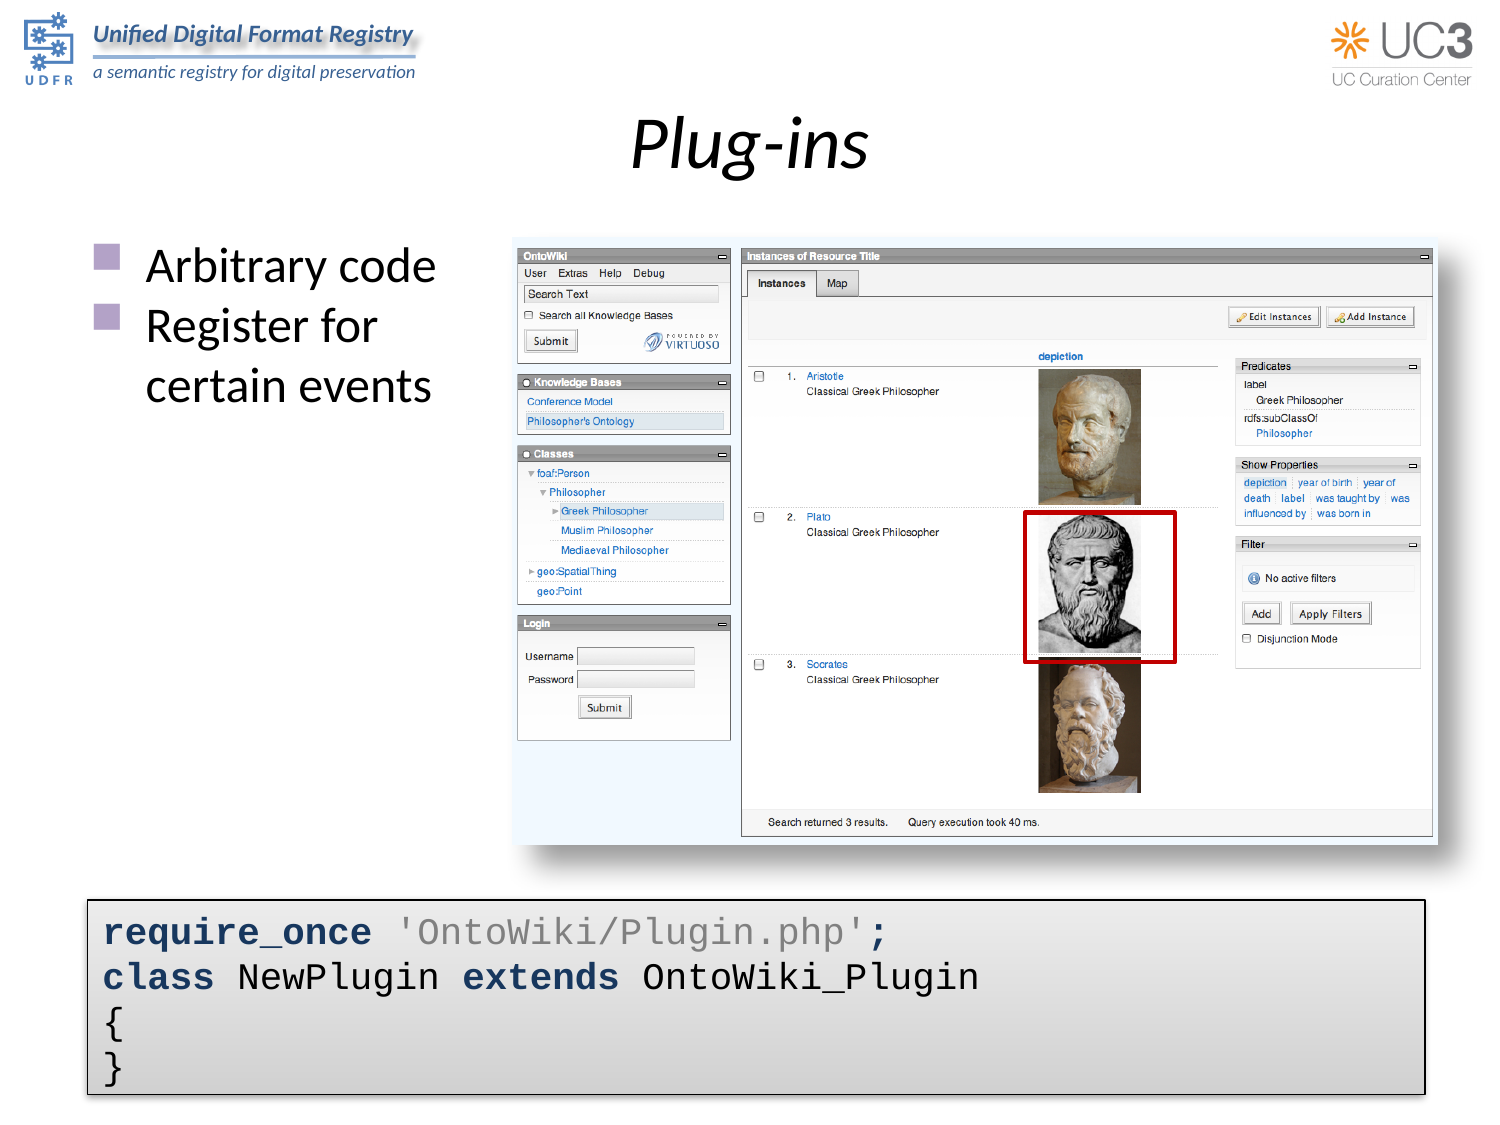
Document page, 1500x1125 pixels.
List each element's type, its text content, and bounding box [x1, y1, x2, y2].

picture [24, 12, 132, 88]
text_box Plug-ins [74, 45, 1425, 233]
picture [1325, 16, 1477, 90]
text_box require_once 'OntoWiki/Plugin.php'; class NewPlugin extends OntoWiki_Plugin { } [87, 899, 1426, 1095]
text_box Arbitrary code Register for certain events [74, 224, 525, 663]
picture [512, 237, 1438, 845]
